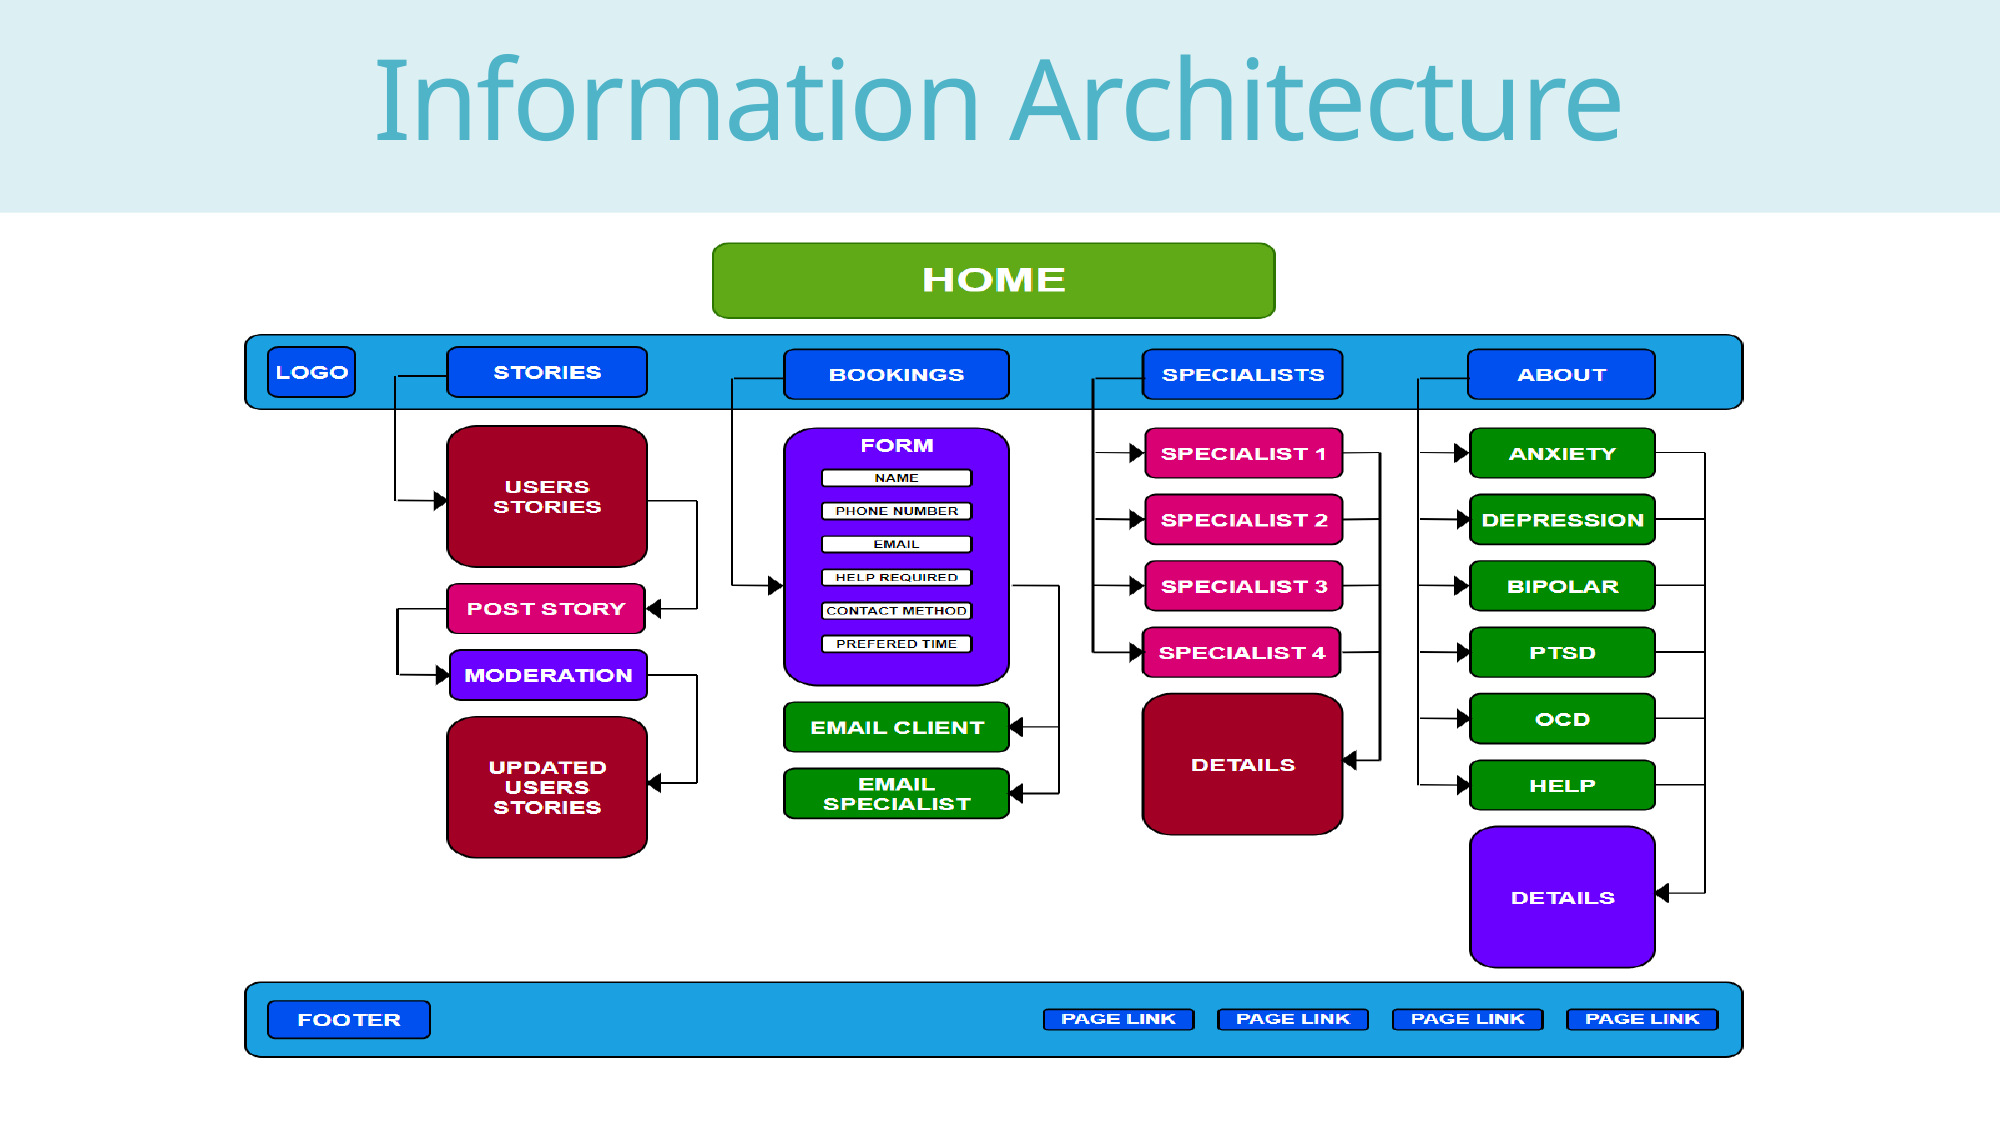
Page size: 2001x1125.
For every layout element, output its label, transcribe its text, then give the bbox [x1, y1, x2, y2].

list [235, 228, 1764, 1075]
title Information Architecture [0, 0, 2000, 213]
